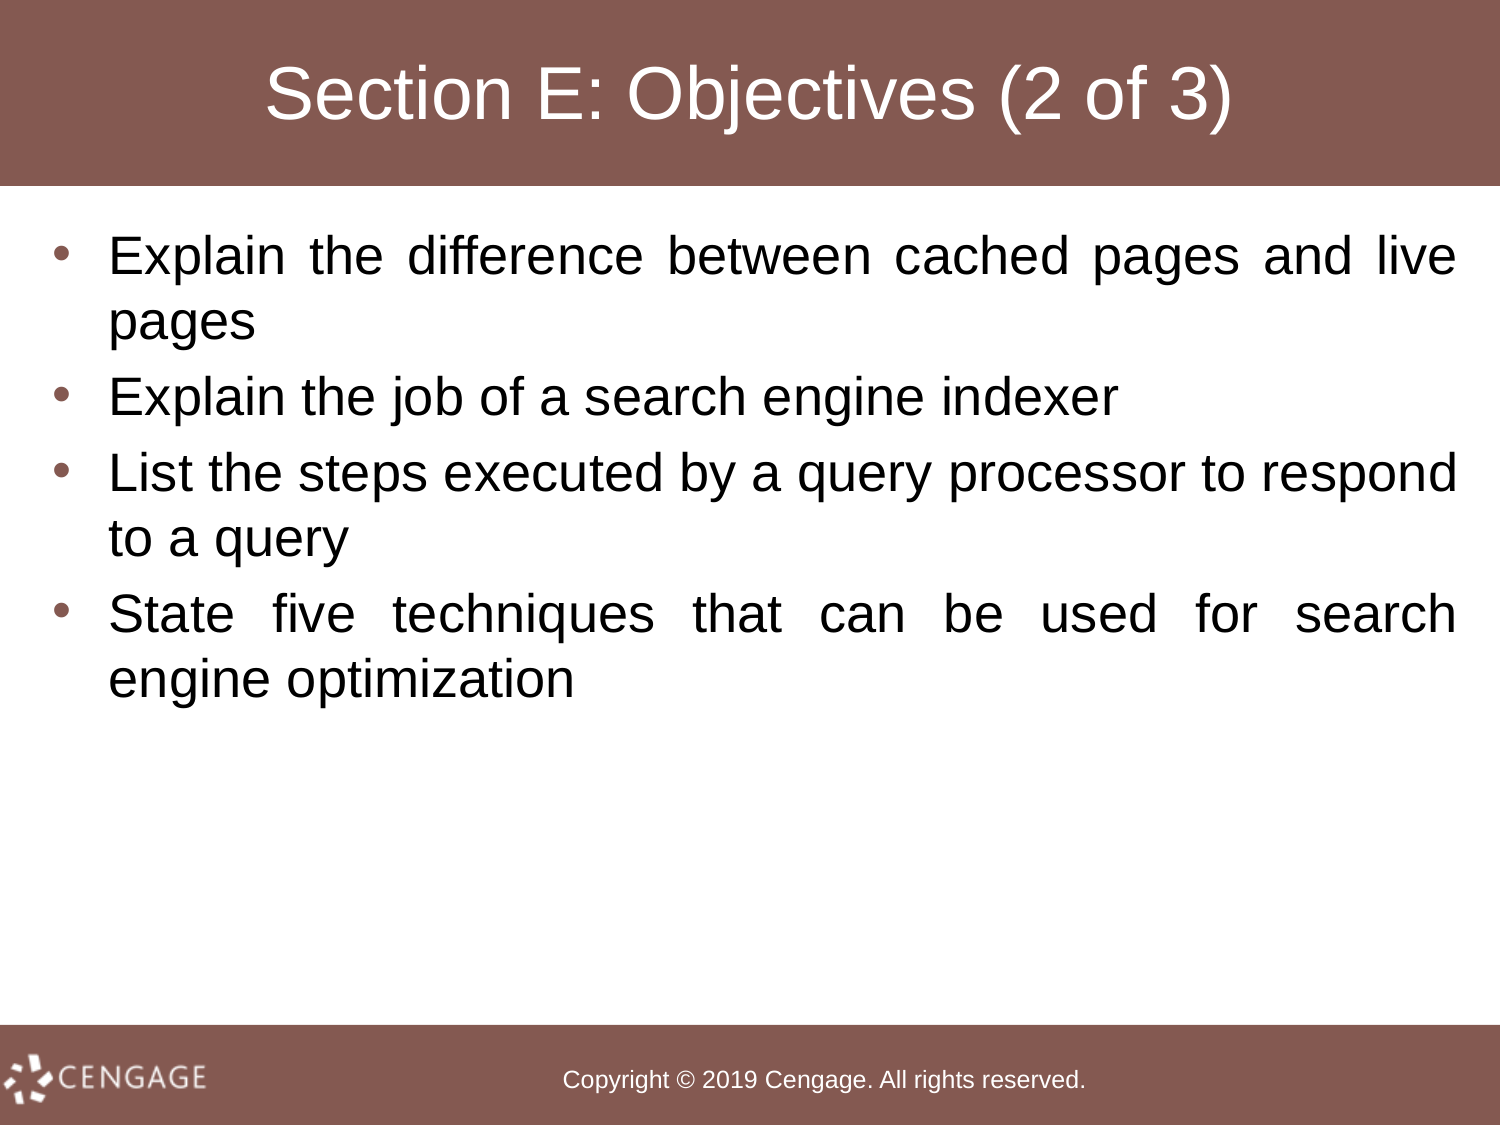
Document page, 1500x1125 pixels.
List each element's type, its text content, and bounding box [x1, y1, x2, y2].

list Explain the difference between cached pages and live pages Explain the job of a search engine indexer List the steps executed by a query processor to respond to a query State five techniques that can be used for search engine optimization [37, 212, 1475, 1005]
title Section E: Objectives (2 of 3) [75, 4, 1425, 175]
picture [0, 1051, 211, 1106]
